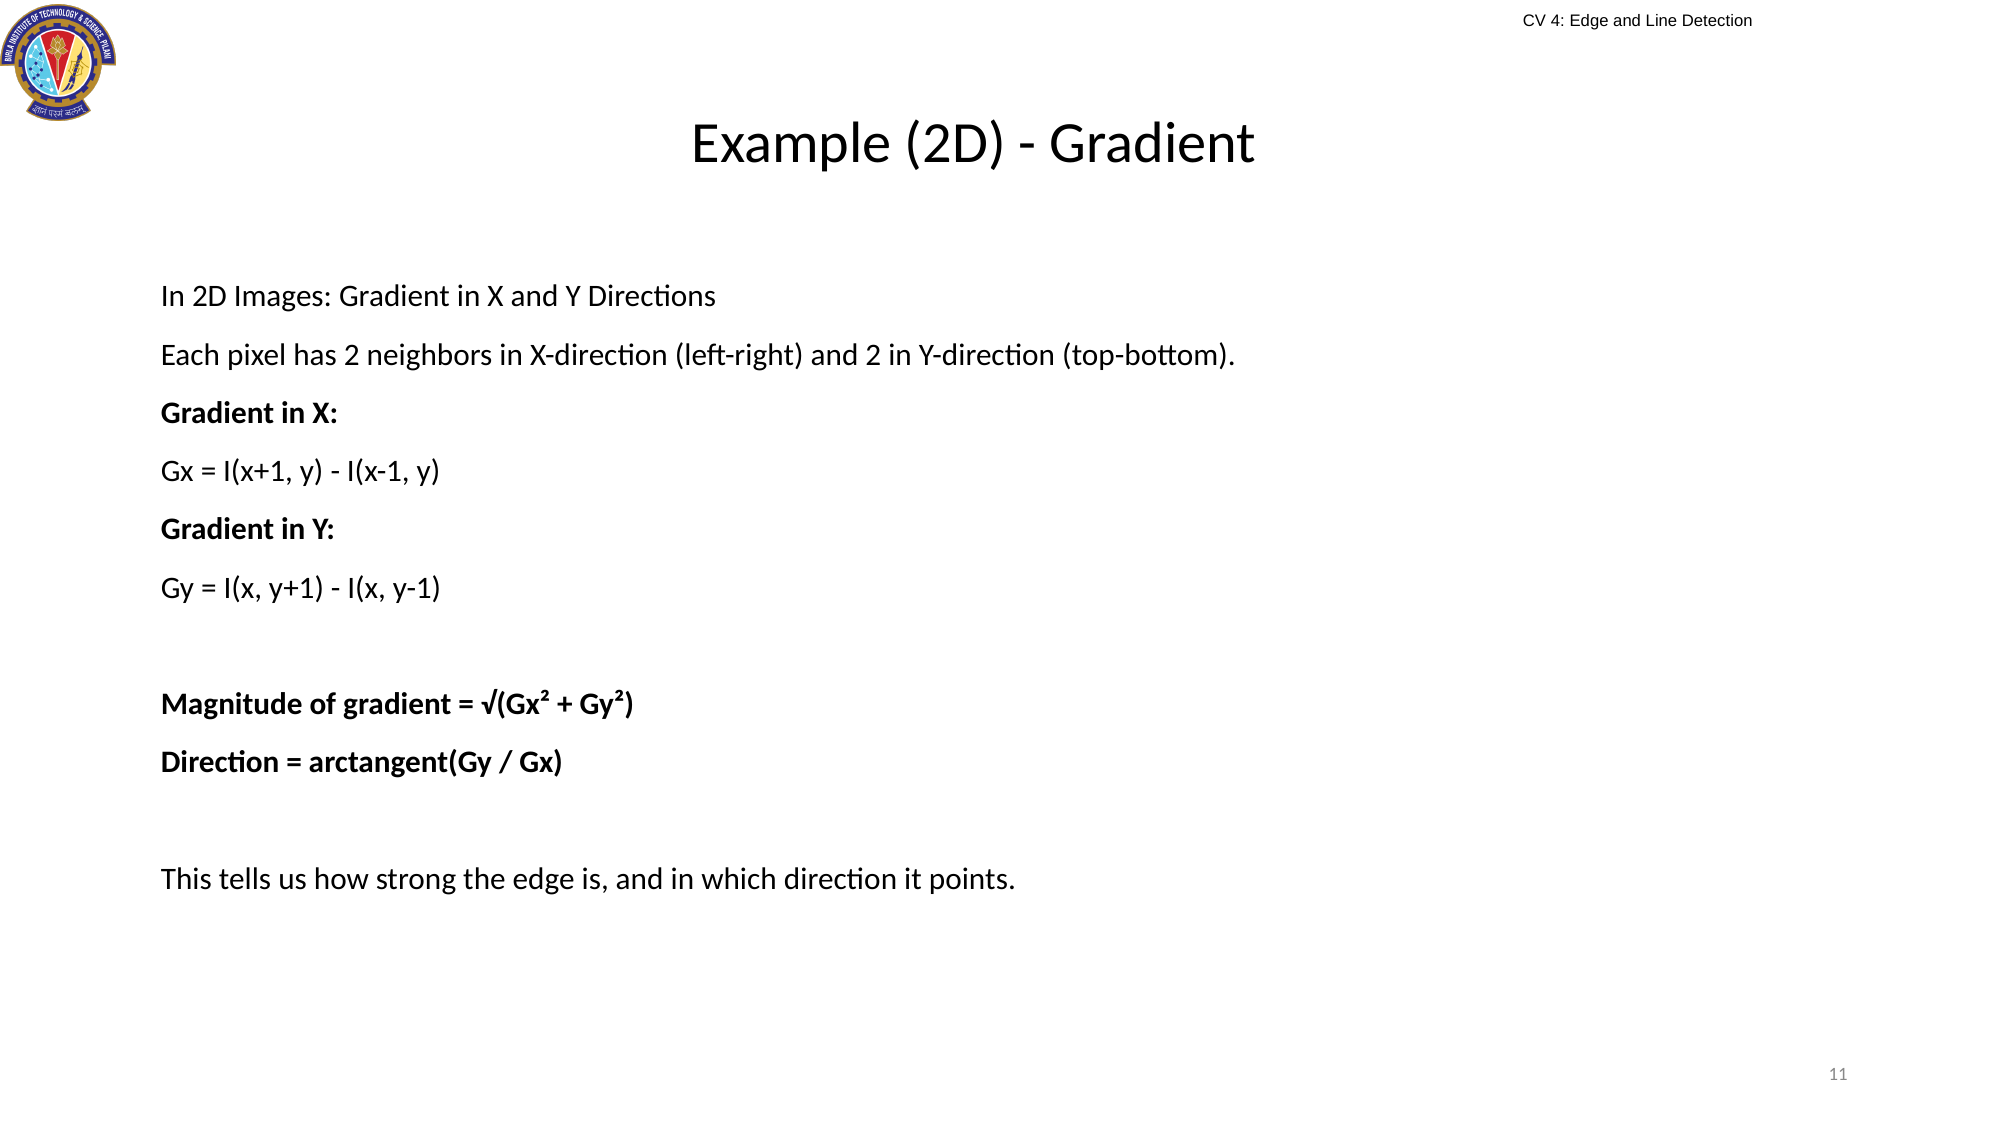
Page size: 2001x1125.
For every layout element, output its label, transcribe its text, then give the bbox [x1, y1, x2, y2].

title Example (2D) - Gradient [137, 59, 1811, 229]
slide_number 11 [1412, 1042, 1863, 1103]
list In 2D Images: Gradient in X and Y Directions Each pixel has 2 neighbors in X-direction (left-right) and 2 in Y-direction (top-bottom). Gradient in X: Gx = I(x+1, y) - I(x-1, y) Gradient in Y: Gy = I(x, y+1) - I(x, y-1) Magnitude of gradient = √(Gx² + Gy²) Direction = arctangent(Gy / Gx) This tells us how strong the edge is, and in which direction it points. [137, 267, 1863, 997]
picture [0, 4, 116, 121]
